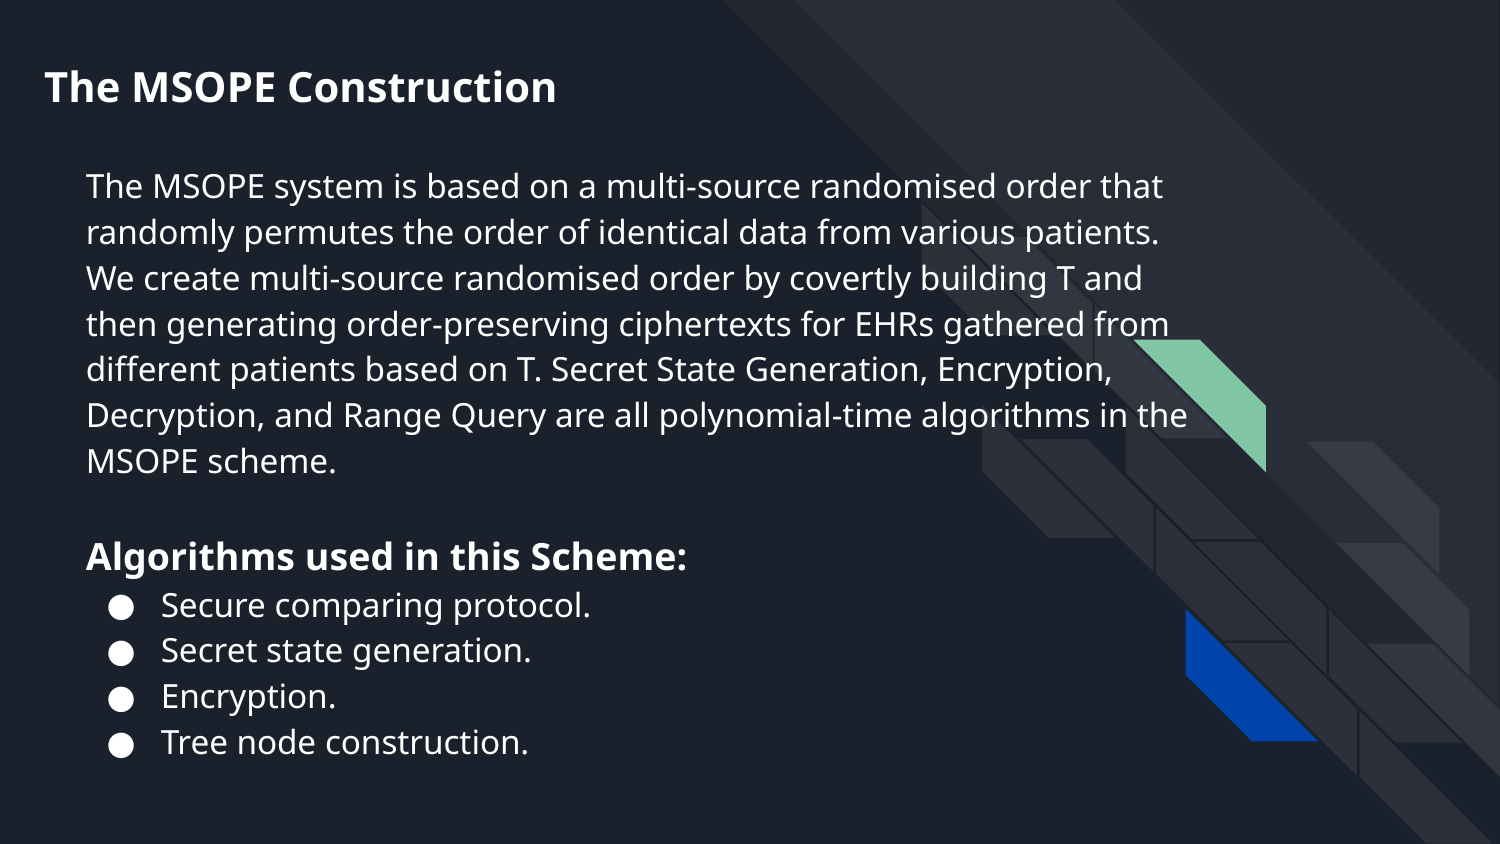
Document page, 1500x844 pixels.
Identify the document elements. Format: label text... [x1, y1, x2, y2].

text_box The MSOPE system is based on a multi-source randomised order that randomly permutes the order of identical data from various patients. We create multi-source randomised order by covertly building T and then generating order-preserving ciphertexts for EHRs gathered from different patients based on T. Secret State Generation, Encryption, Decryption, and Range Query are all polynomial-time algorithms in the MSOPE scheme. Algorithms used in this Scheme: Secure comparing protocol. Secret state generation. Encryption. Tree node construction. [70, 144, 1226, 812]
title The MSOPE Construction [29, 46, 1184, 196]
